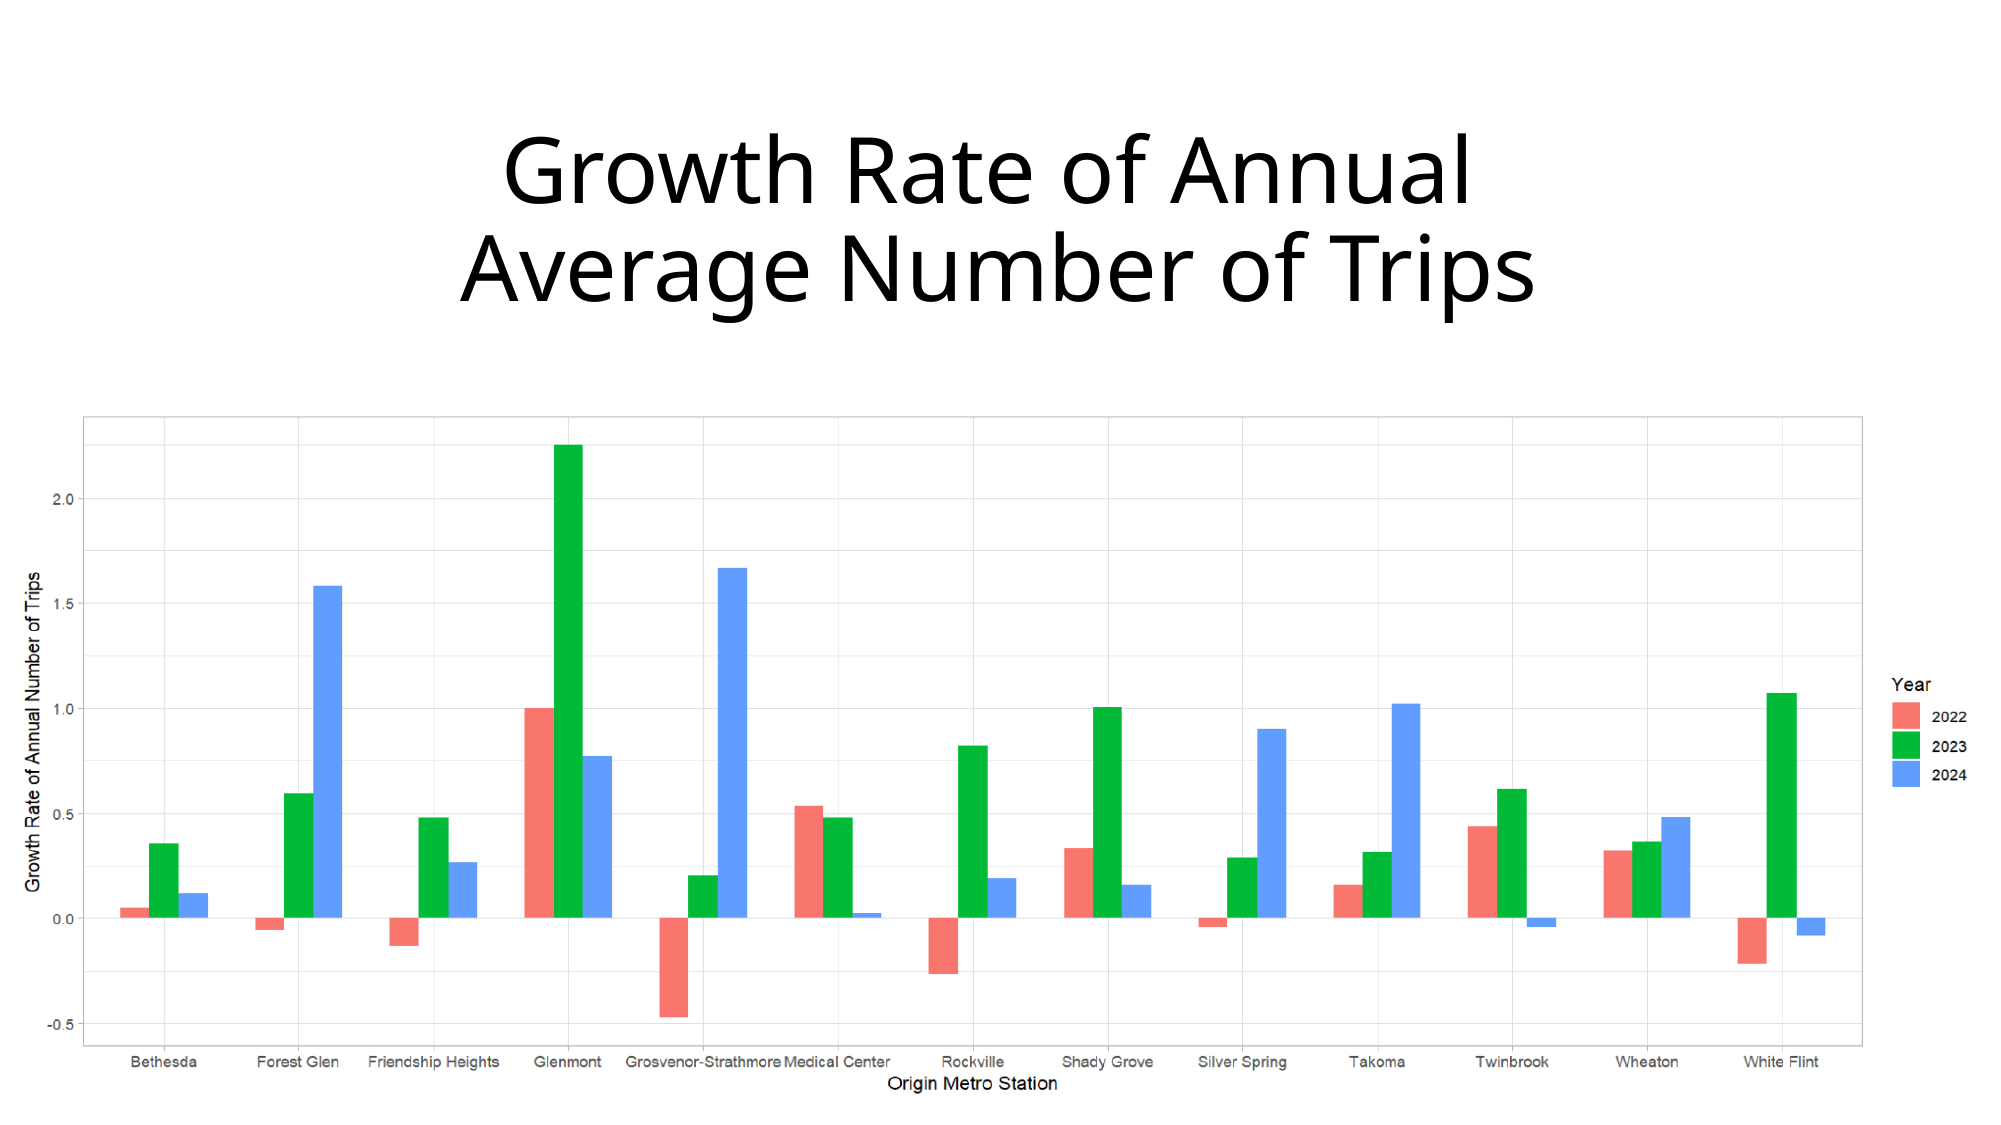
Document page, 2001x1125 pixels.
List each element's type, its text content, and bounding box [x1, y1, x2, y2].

title Growth Rate of Annual Average Number of Trips [137, 114, 1863, 332]
picture [11, 407, 1989, 1103]
